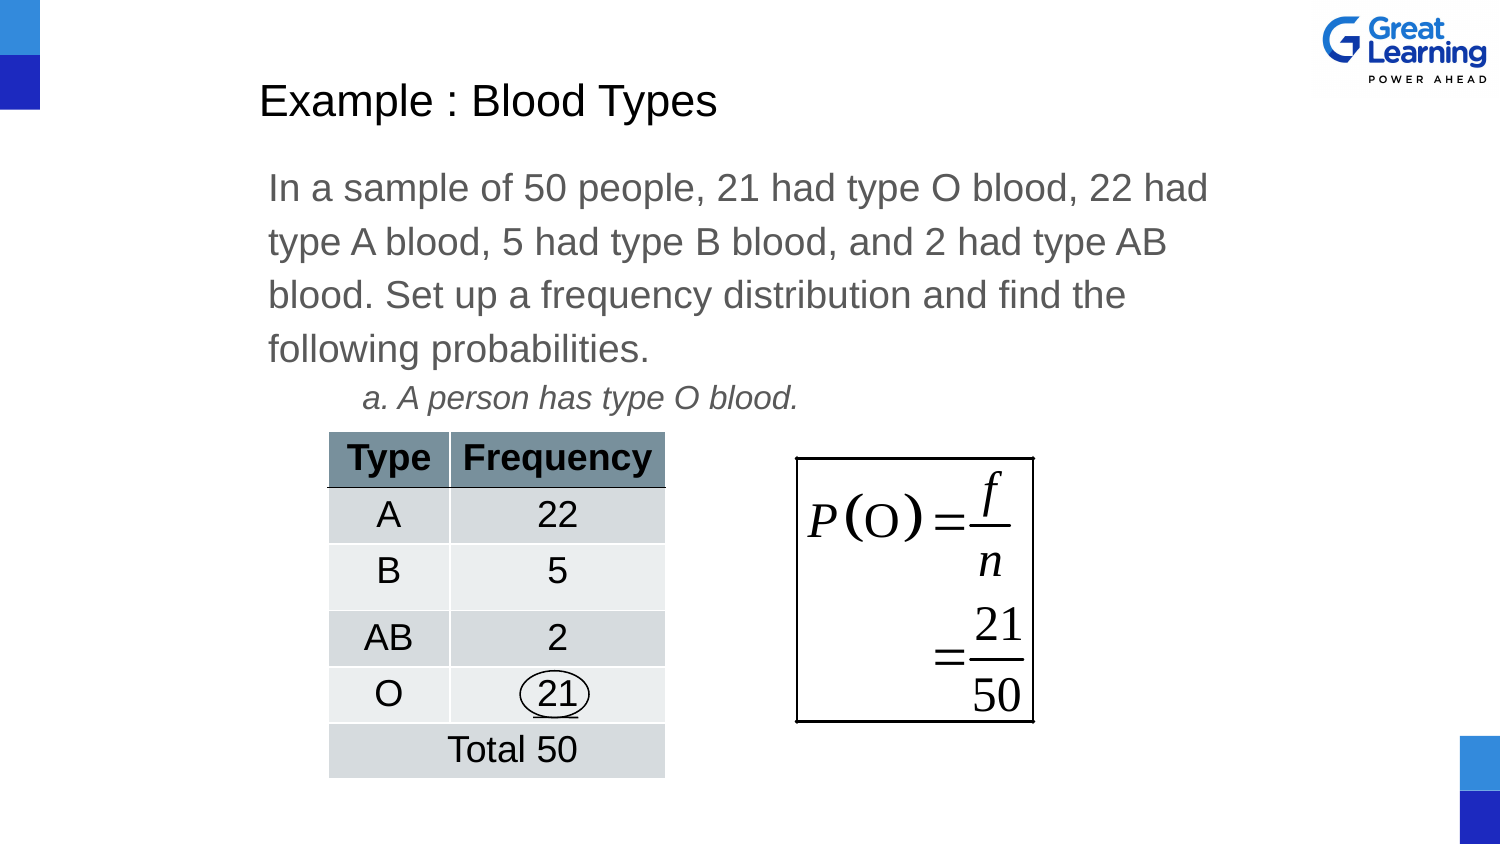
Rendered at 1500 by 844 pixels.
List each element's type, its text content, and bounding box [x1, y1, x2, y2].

title Example : Blood Types [243, 56, 1257, 141]
table_cell O [329, 668, 449, 722]
table_cell 5 [451, 545, 665, 610]
table_header Type [329, 432, 449, 487]
list In a sample of 50 people, 21 had type O blood, 22 had type A blood, 5 had type B blood, and 2 had type AB blood. Set up a frequency distribution and find the following probabilities. a. A person has type O blood. [253, 140, 1266, 432]
picture [1311, 0, 1499, 98]
table_cell 22 [451, 488, 665, 543]
table_cell 2 [451, 611, 665, 666]
text_box [520, 670, 590, 716]
slide_number [1389, 764, 1480, 830]
table_header Frequency [451, 432, 665, 487]
table_cell A [329, 488, 449, 543]
table_cell 21 [451, 668, 665, 722]
table_cell Total 50 [329, 724, 665, 778]
table_cell AB [329, 611, 449, 666]
table_cell B [329, 545, 449, 610]
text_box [787, 448, 1046, 732]
